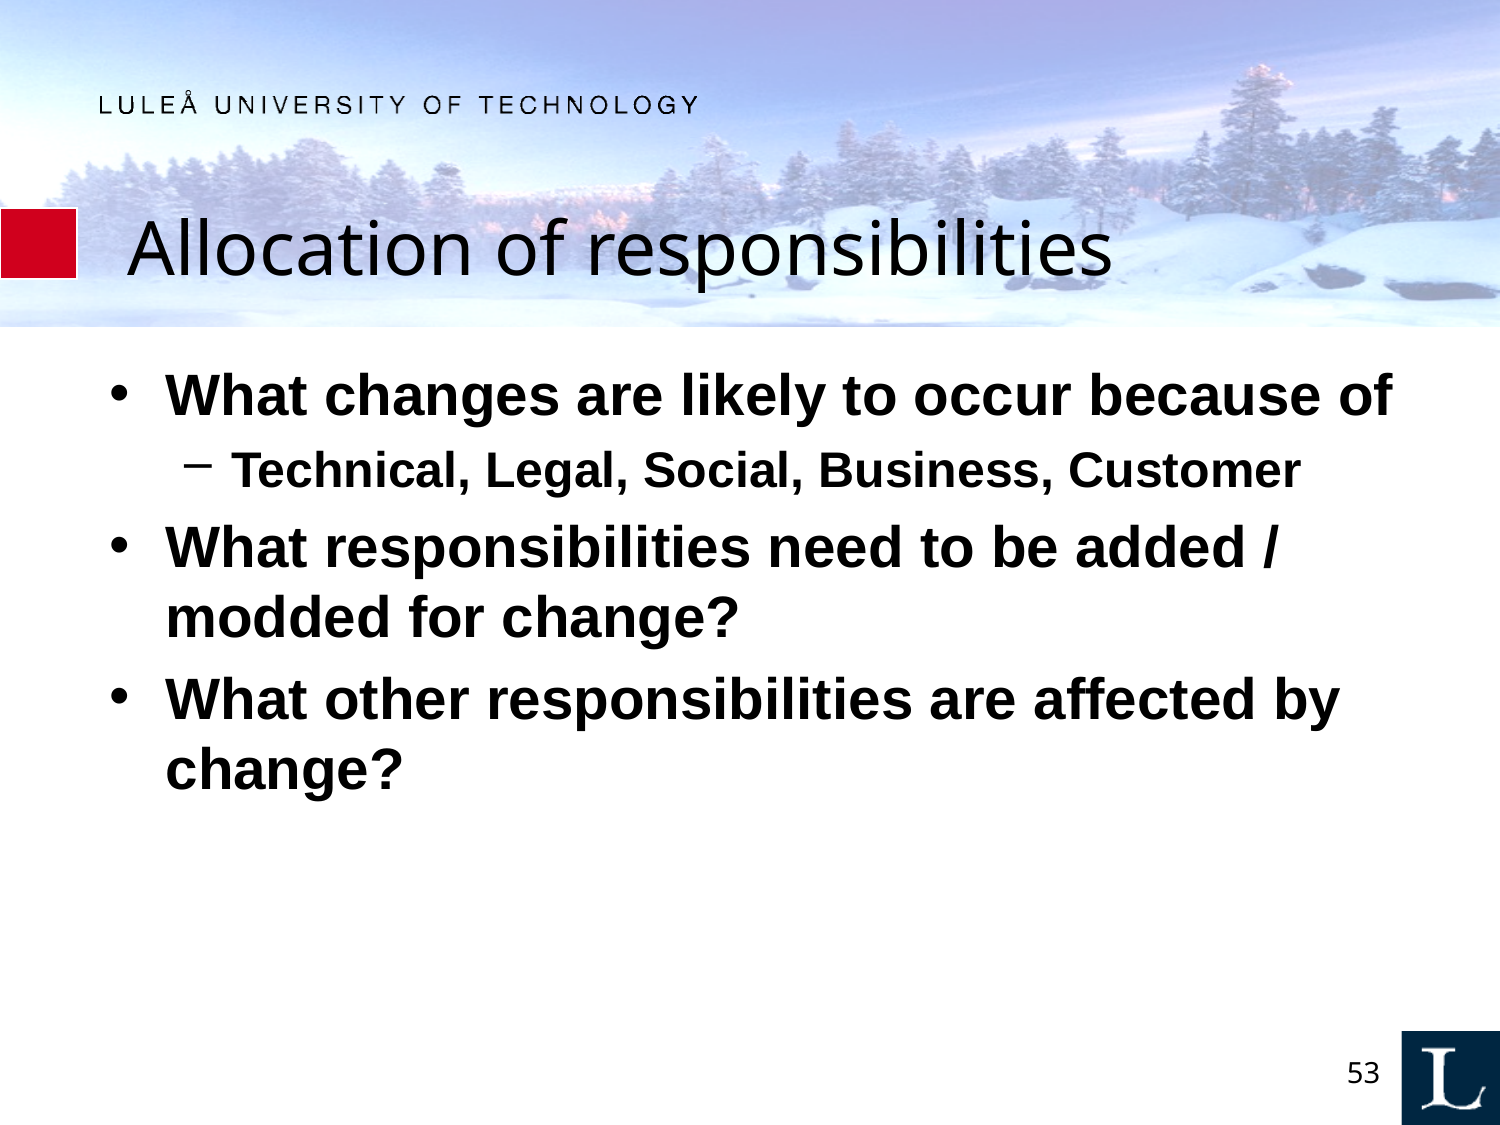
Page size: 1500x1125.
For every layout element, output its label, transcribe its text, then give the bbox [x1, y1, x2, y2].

slide_number 53 [1045, 1046, 1396, 1125]
title Allocation of responsibilities [111, 160, 1448, 330]
list What changes are likely to occur because of Technical, Legal, Social, Business, Customer What responsibilities need to be added / modded for change? What other responsibilities are affected by change? [94, 350, 1412, 975]
picture [1399, 1031, 1500, 1125]
picture [100, 90, 697, 114]
